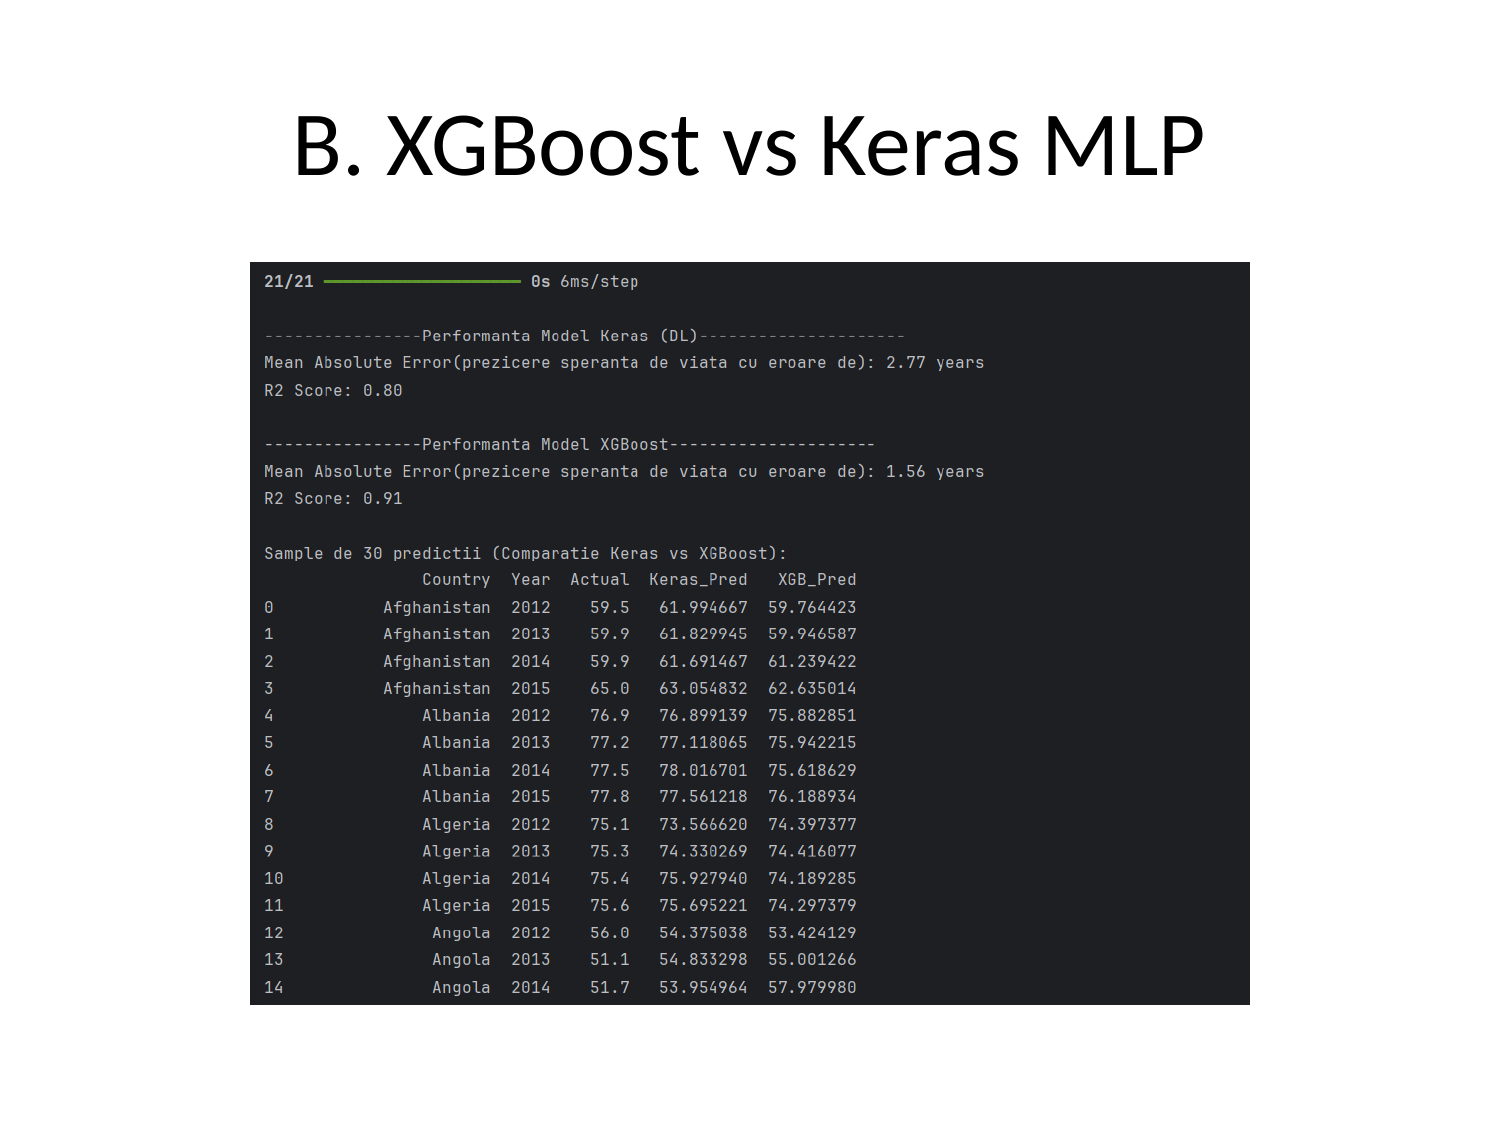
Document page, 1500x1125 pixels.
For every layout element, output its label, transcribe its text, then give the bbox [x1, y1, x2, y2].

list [250, 262, 1250, 1006]
title B. XGBoost vs Keras MLP [75, 45, 1425, 233]
